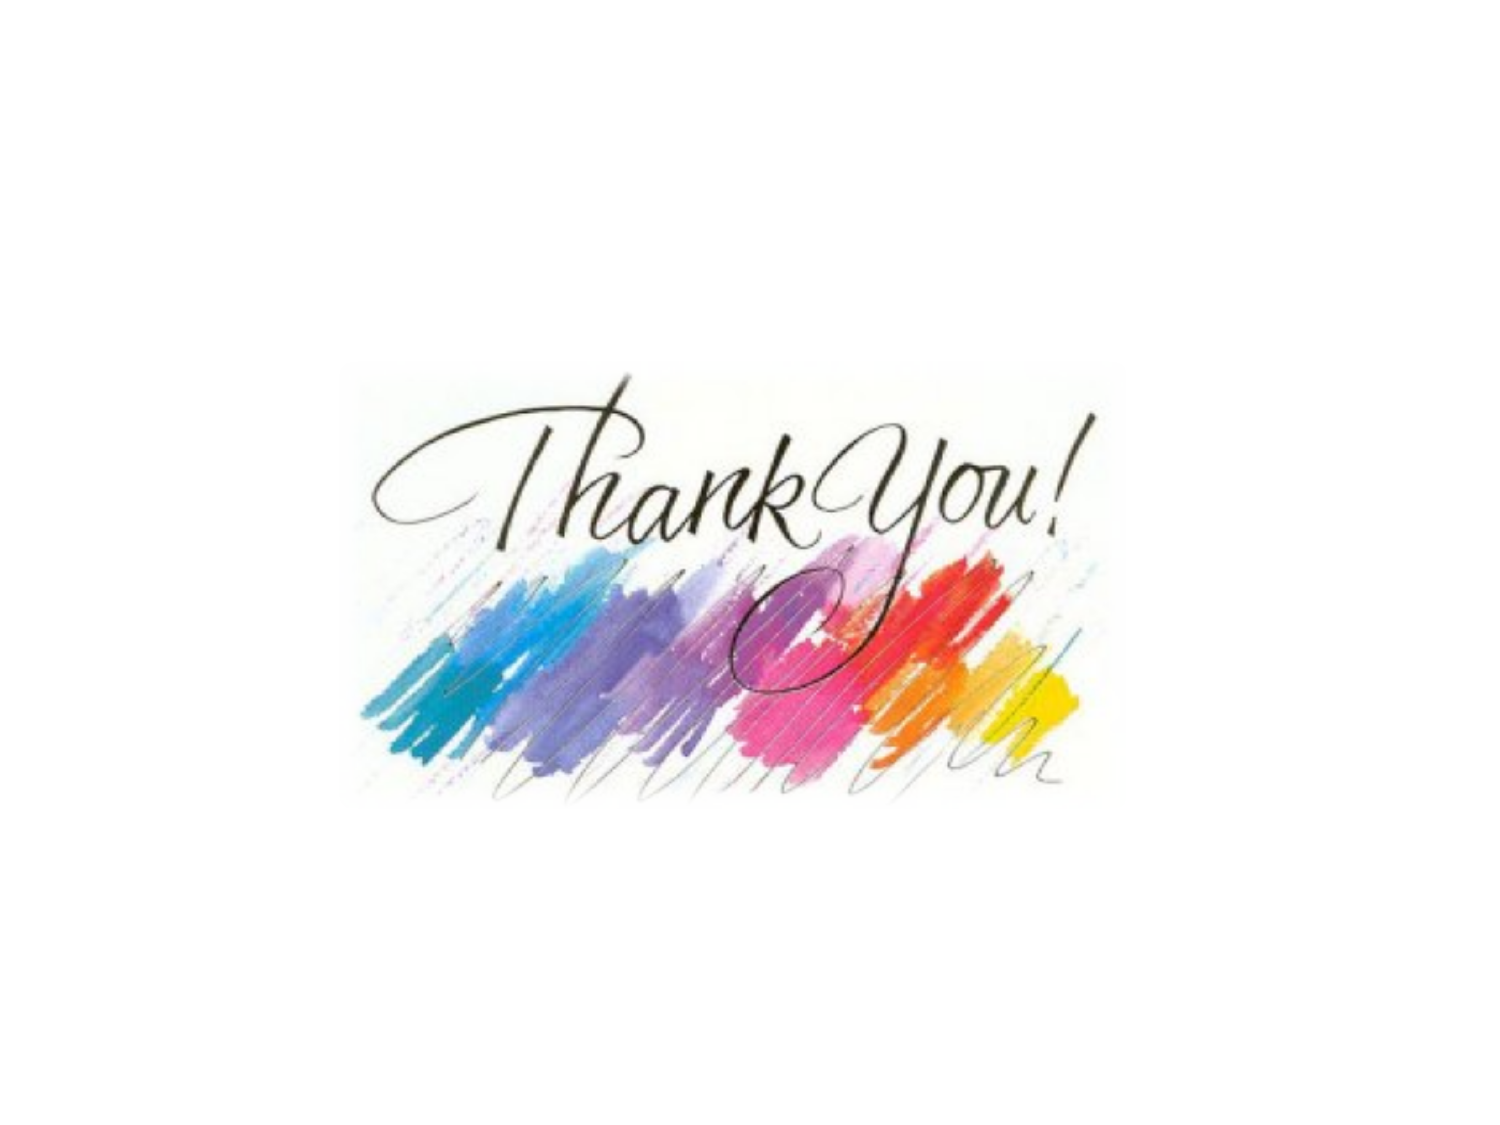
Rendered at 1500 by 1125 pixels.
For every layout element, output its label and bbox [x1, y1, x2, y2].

picture [339, 361, 1126, 809]
